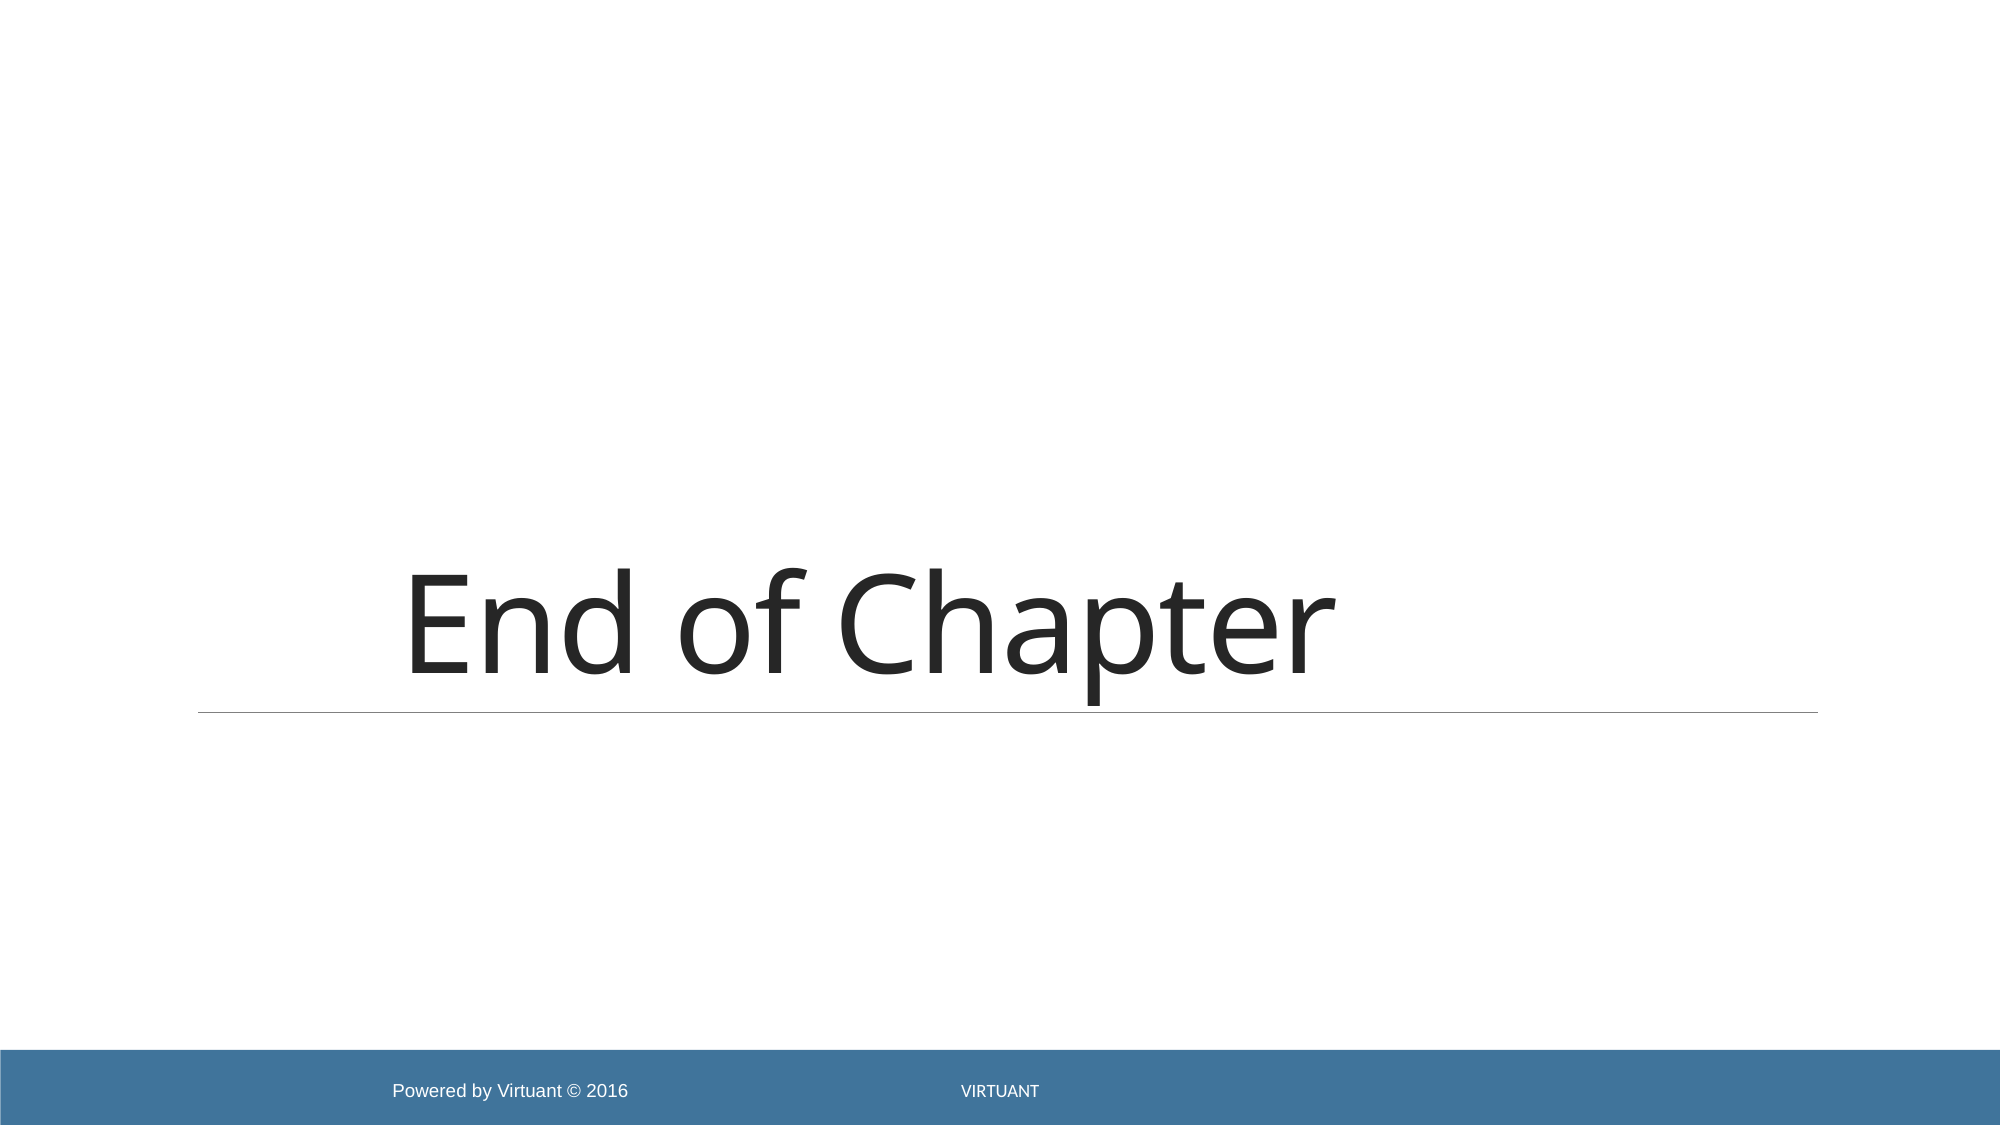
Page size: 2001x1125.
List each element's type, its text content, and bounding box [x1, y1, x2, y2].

footer Virtuant [604, 1059, 1396, 1120]
title End of Chapter [384, 124, 1623, 710]
text_box Powered by Virtuant © 2016 [384, 1070, 604, 1109]
